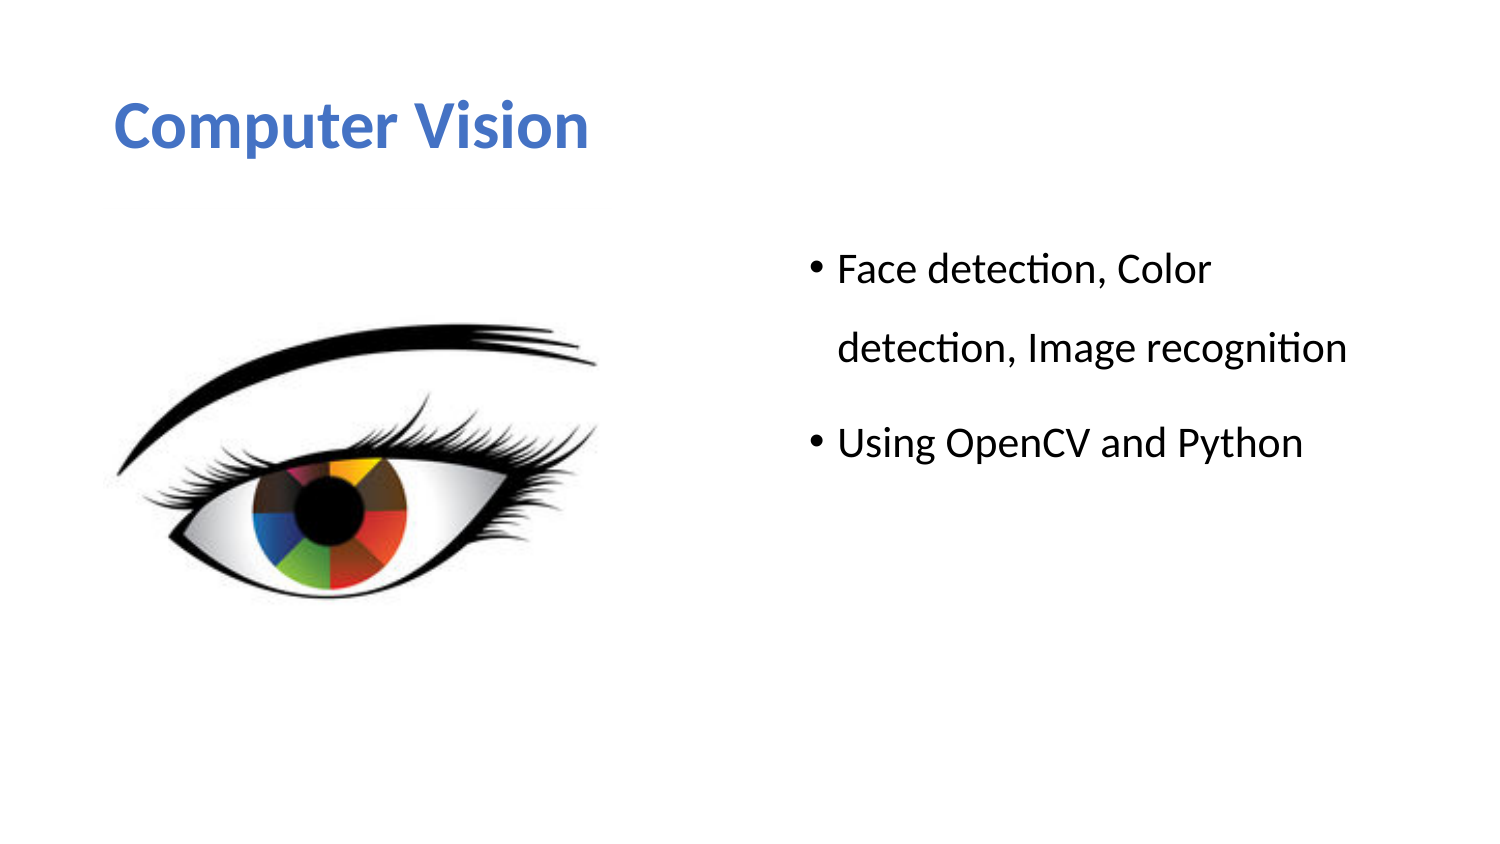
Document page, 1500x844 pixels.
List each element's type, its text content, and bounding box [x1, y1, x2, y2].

title Computer Vision [103, 44, 1397, 208]
picture [102, 207, 612, 717]
list Face detection, Color detection, Image recognition Using OpenCV and Python [796, 207, 1397, 733]
